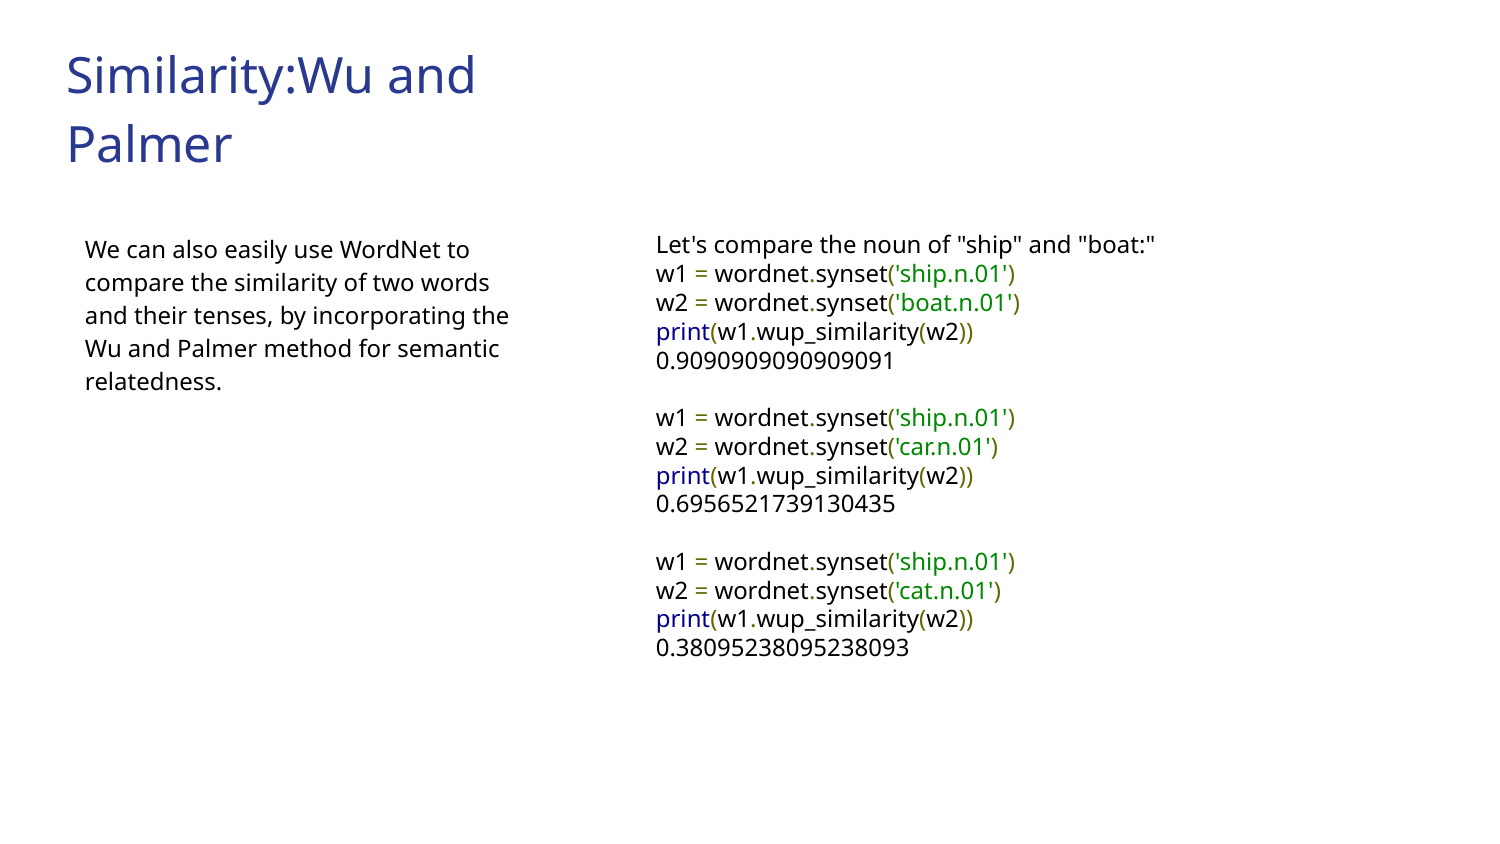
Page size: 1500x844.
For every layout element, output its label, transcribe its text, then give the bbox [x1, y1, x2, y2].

list We can also easily use WordNet to compare the similarity of two words and their tenses, by incorporating the Wu and Palmer method for semantic relatedness. [70, 215, 531, 725]
title Similarity:Wu and Palmer [51, 63, 655, 188]
text_box Let's compare the noun of "ship" and "boat:" w1 = wordnet.synset('ship.n.01') w2 = wordnet.synset('boat.n.01') print(w1.wup_similarity(w2)) 0.9090909090909091 w1 = wordnet.synset('ship.n.01') w2 = wordnet.synset('car.n.01') print(w1.wup_similarity(w2)) 0.6956521739130435 w1 = wordnet.synset('ship.n.01') w2 = wordnet.synset('cat.n.01') print(w1.wup_similarity(w2)) 0.38095238095238093 [640, 215, 1399, 820]
